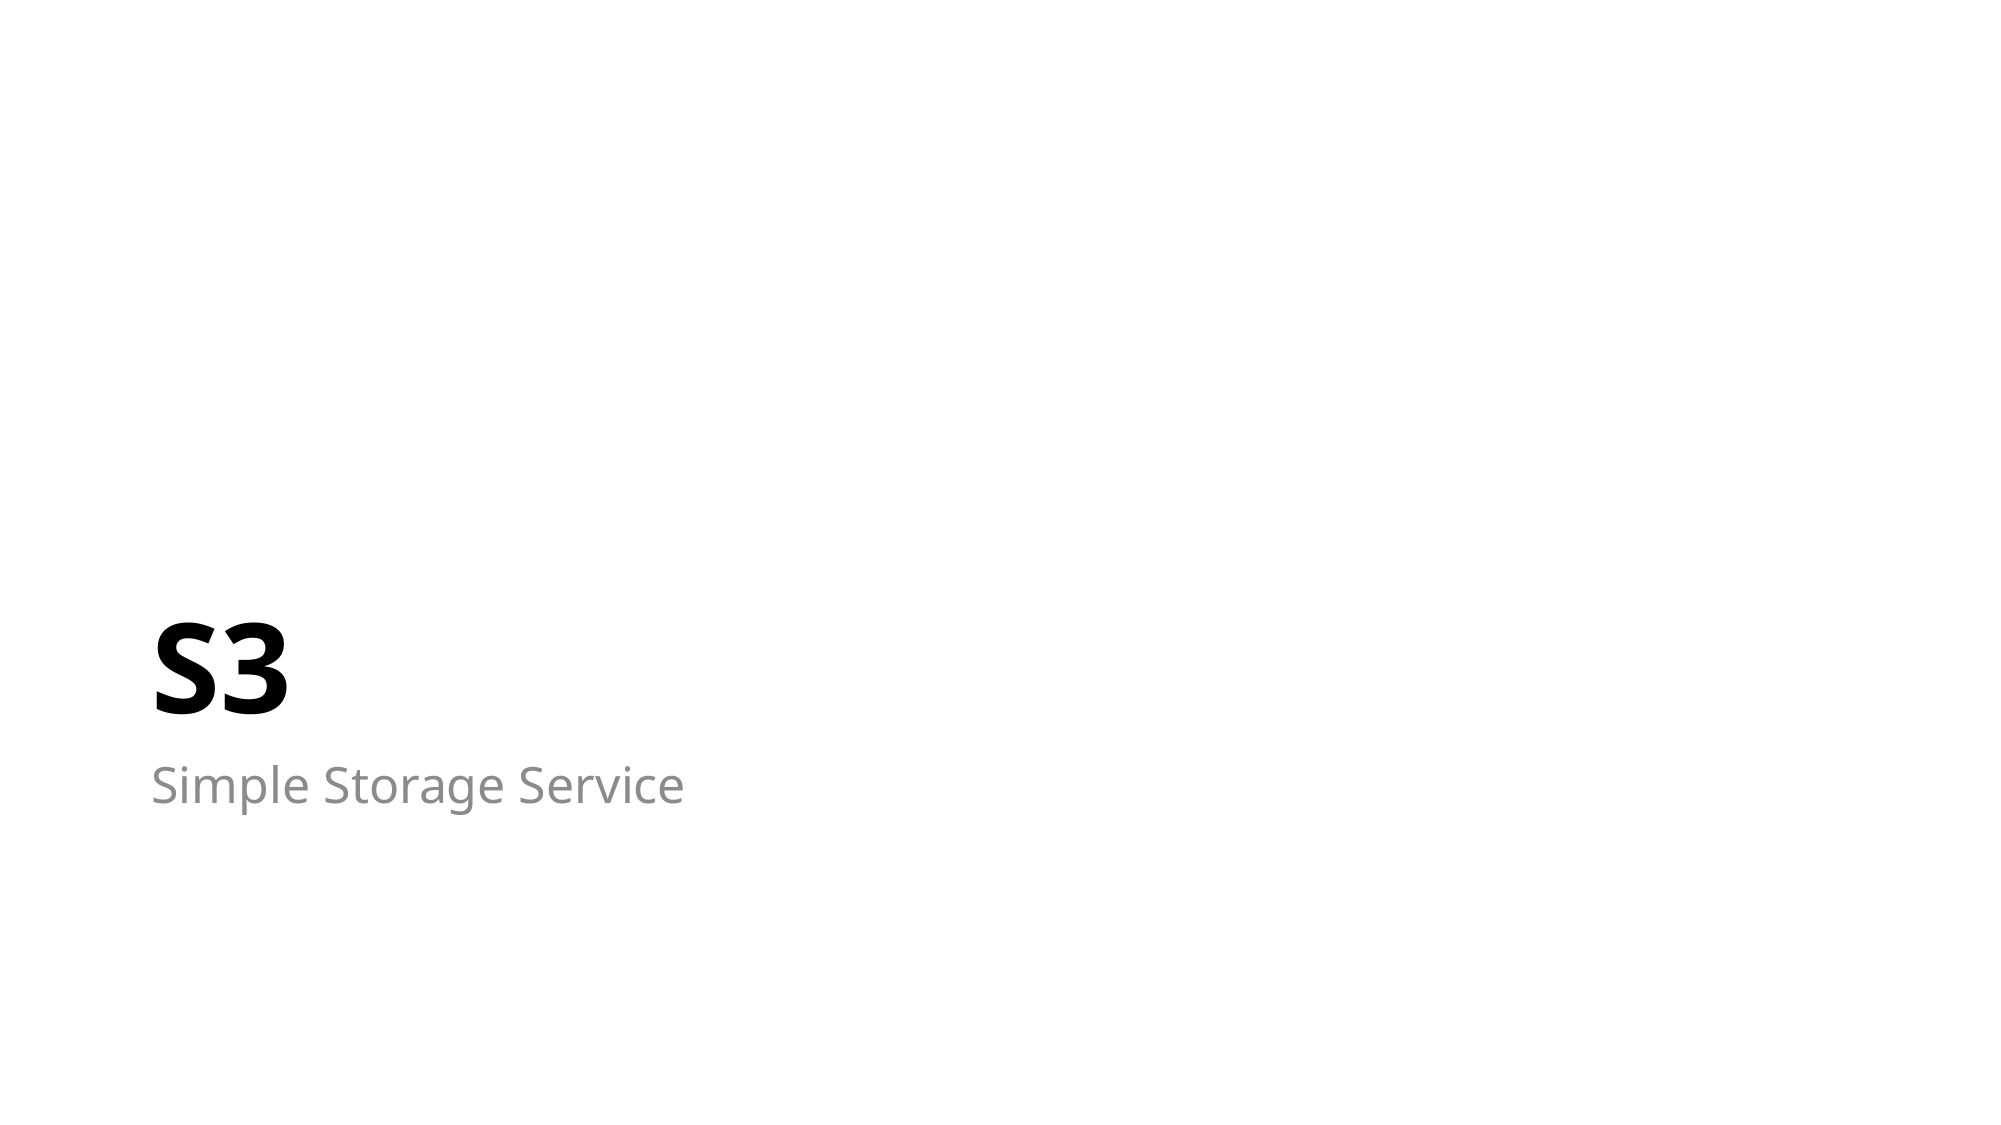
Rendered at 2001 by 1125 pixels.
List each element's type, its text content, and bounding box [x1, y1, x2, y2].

title S3 [136, 280, 1862, 749]
list Simple Storage Service [136, 752, 1862, 999]
